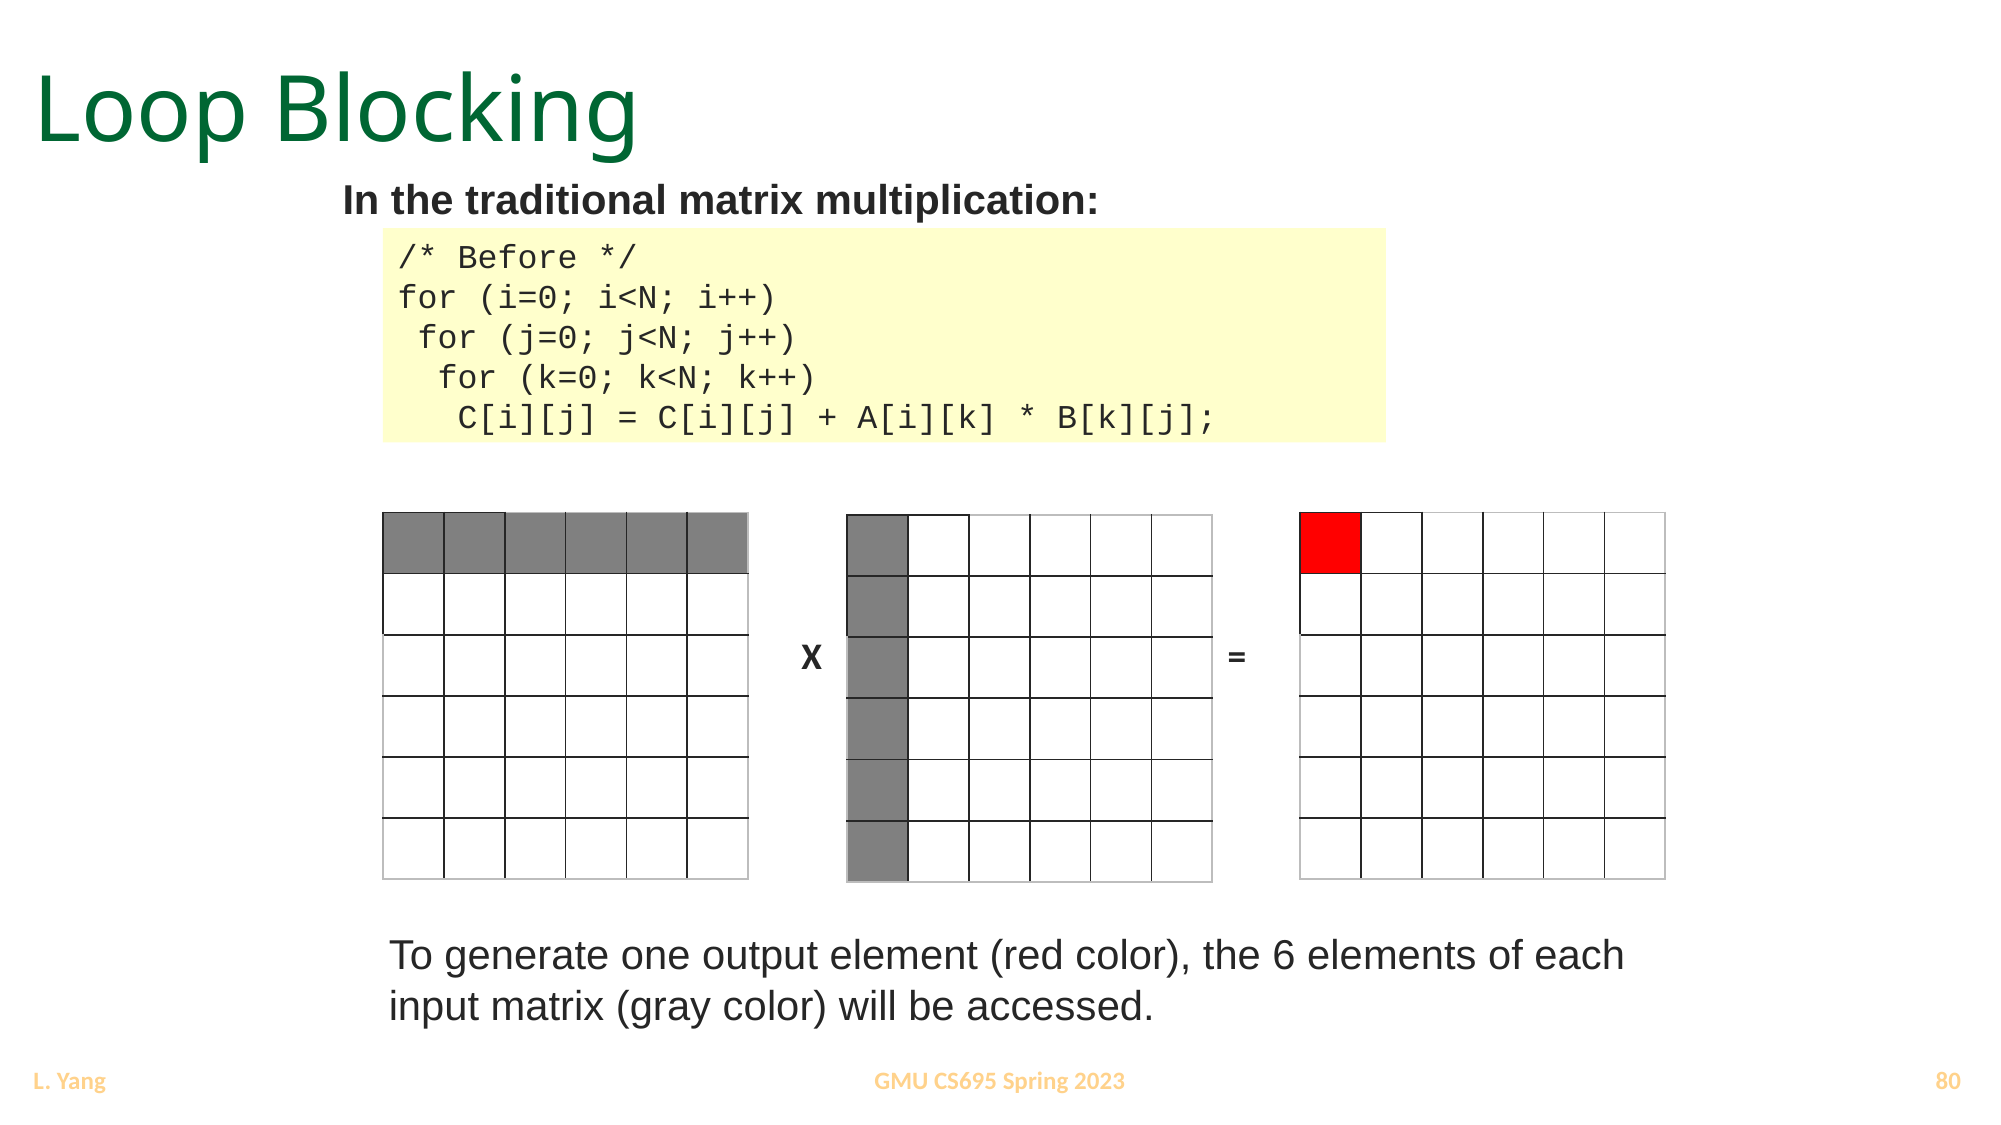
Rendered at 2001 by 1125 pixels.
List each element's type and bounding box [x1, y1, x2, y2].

table_cell [384, 697, 443, 756]
table_cell [445, 574, 504, 634]
table_cell [1423, 636, 1482, 695]
table_cell [566, 819, 626, 878]
table_cell [970, 822, 1029, 881]
table_cell [970, 577, 1029, 636]
table_cell [848, 699, 907, 759]
slide_number [18, 1050, 469, 1110]
table_cell [506, 758, 565, 817]
footer [662, 1050, 1338, 1110]
table_cell [1031, 760, 1090, 820]
table_header [566, 513, 626, 573]
table_cell [1544, 636, 1604, 695]
text_box [327, 165, 1386, 443]
table_cell [1031, 577, 1090, 636]
table_cell [1605, 819, 1664, 878]
table_cell [970, 699, 1029, 759]
table_cell [1301, 574, 1360, 634]
table_cell [688, 758, 747, 817]
table_header [1544, 513, 1604, 573]
table_header [1091, 516, 1151, 575]
table_cell [1301, 758, 1360, 817]
table_cell [1544, 819, 1604, 878]
table_cell [506, 697, 565, 756]
table_cell [506, 819, 565, 878]
table_cell [1091, 577, 1151, 636]
table_cell [384, 819, 443, 878]
table_cell [566, 758, 626, 817]
table_cell [848, 822, 907, 881]
table_cell [1301, 636, 1360, 695]
table_cell [1484, 819, 1543, 878]
table_cell [445, 758, 504, 817]
text_box [786, 624, 838, 685]
slide_number [1526, 1050, 1977, 1110]
table_cell [566, 574, 626, 634]
table_cell [1362, 697, 1421, 756]
table_cell [1152, 699, 1211, 759]
text_box [373, 921, 1705, 1036]
table_cell [627, 697, 686, 756]
table_cell [627, 819, 686, 878]
table_header [384, 513, 443, 573]
table_header [1152, 516, 1211, 575]
table_cell [1362, 574, 1421, 634]
table_header [848, 516, 907, 575]
table_cell [688, 574, 747, 634]
table_cell [909, 822, 968, 881]
table_cell [627, 636, 686, 695]
table_cell [1091, 638, 1151, 697]
table_cell [1423, 758, 1482, 817]
table_cell [1031, 638, 1090, 697]
table_cell [848, 577, 907, 636]
table_cell [909, 638, 968, 697]
table_header [1605, 513, 1664, 573]
table_cell [688, 819, 747, 878]
table_cell [848, 638, 907, 697]
table_header [1031, 516, 1090, 575]
table_cell [1031, 822, 1090, 881]
table_cell [1152, 760, 1211, 820]
table_cell [1423, 819, 1482, 878]
table_cell [1301, 697, 1360, 756]
table_cell [1301, 819, 1360, 878]
table_cell [627, 574, 686, 634]
table_cell [1031, 699, 1090, 759]
table_cell [1362, 636, 1421, 695]
table_header [1301, 513, 1360, 573]
table_cell [909, 577, 968, 636]
table_cell [970, 638, 1029, 697]
table_cell [506, 636, 565, 695]
table_cell [1091, 760, 1151, 820]
table_cell [1152, 638, 1211, 697]
table_cell [909, 760, 968, 820]
table_cell [1362, 819, 1421, 878]
table_cell [1484, 636, 1543, 695]
table_cell [1484, 697, 1543, 756]
table_cell [1152, 577, 1211, 636]
table_cell [688, 697, 747, 756]
table_cell [1091, 822, 1151, 881]
table_cell [1605, 758, 1664, 817]
table_cell [384, 574, 443, 634]
table_cell [688, 636, 747, 695]
table_header [506, 513, 565, 573]
table_cell [566, 697, 626, 756]
table_cell [384, 758, 443, 817]
table_header [627, 513, 686, 573]
table_header [1423, 513, 1482, 573]
table_cell [384, 636, 443, 695]
table_cell [1605, 636, 1664, 695]
title [18, 25, 1977, 169]
table_cell [1484, 758, 1543, 817]
table_cell [1544, 574, 1604, 634]
table_cell [1423, 574, 1482, 634]
table_cell [1544, 697, 1604, 756]
table_header [688, 513, 747, 573]
table_header [1362, 513, 1421, 573]
table_cell [1544, 758, 1604, 817]
table_cell [445, 697, 504, 756]
table_header [445, 513, 504, 573]
table_cell [445, 819, 504, 878]
table_header [970, 516, 1029, 575]
text_box [1213, 624, 1262, 685]
table_cell [1484, 574, 1543, 634]
table_cell [445, 636, 504, 695]
table_header [909, 516, 968, 575]
table_cell [1091, 699, 1151, 759]
table_cell [627, 758, 686, 817]
table_cell [1362, 758, 1421, 817]
table_cell [506, 574, 565, 634]
table_cell [909, 699, 968, 759]
table_cell [1152, 822, 1211, 881]
table_cell [566, 636, 626, 695]
table_cell [1605, 697, 1664, 756]
table_cell [970, 760, 1029, 820]
table_header [1484, 513, 1543, 573]
table_cell [848, 760, 907, 820]
table_cell [1423, 697, 1482, 756]
table_cell [1605, 574, 1664, 634]
